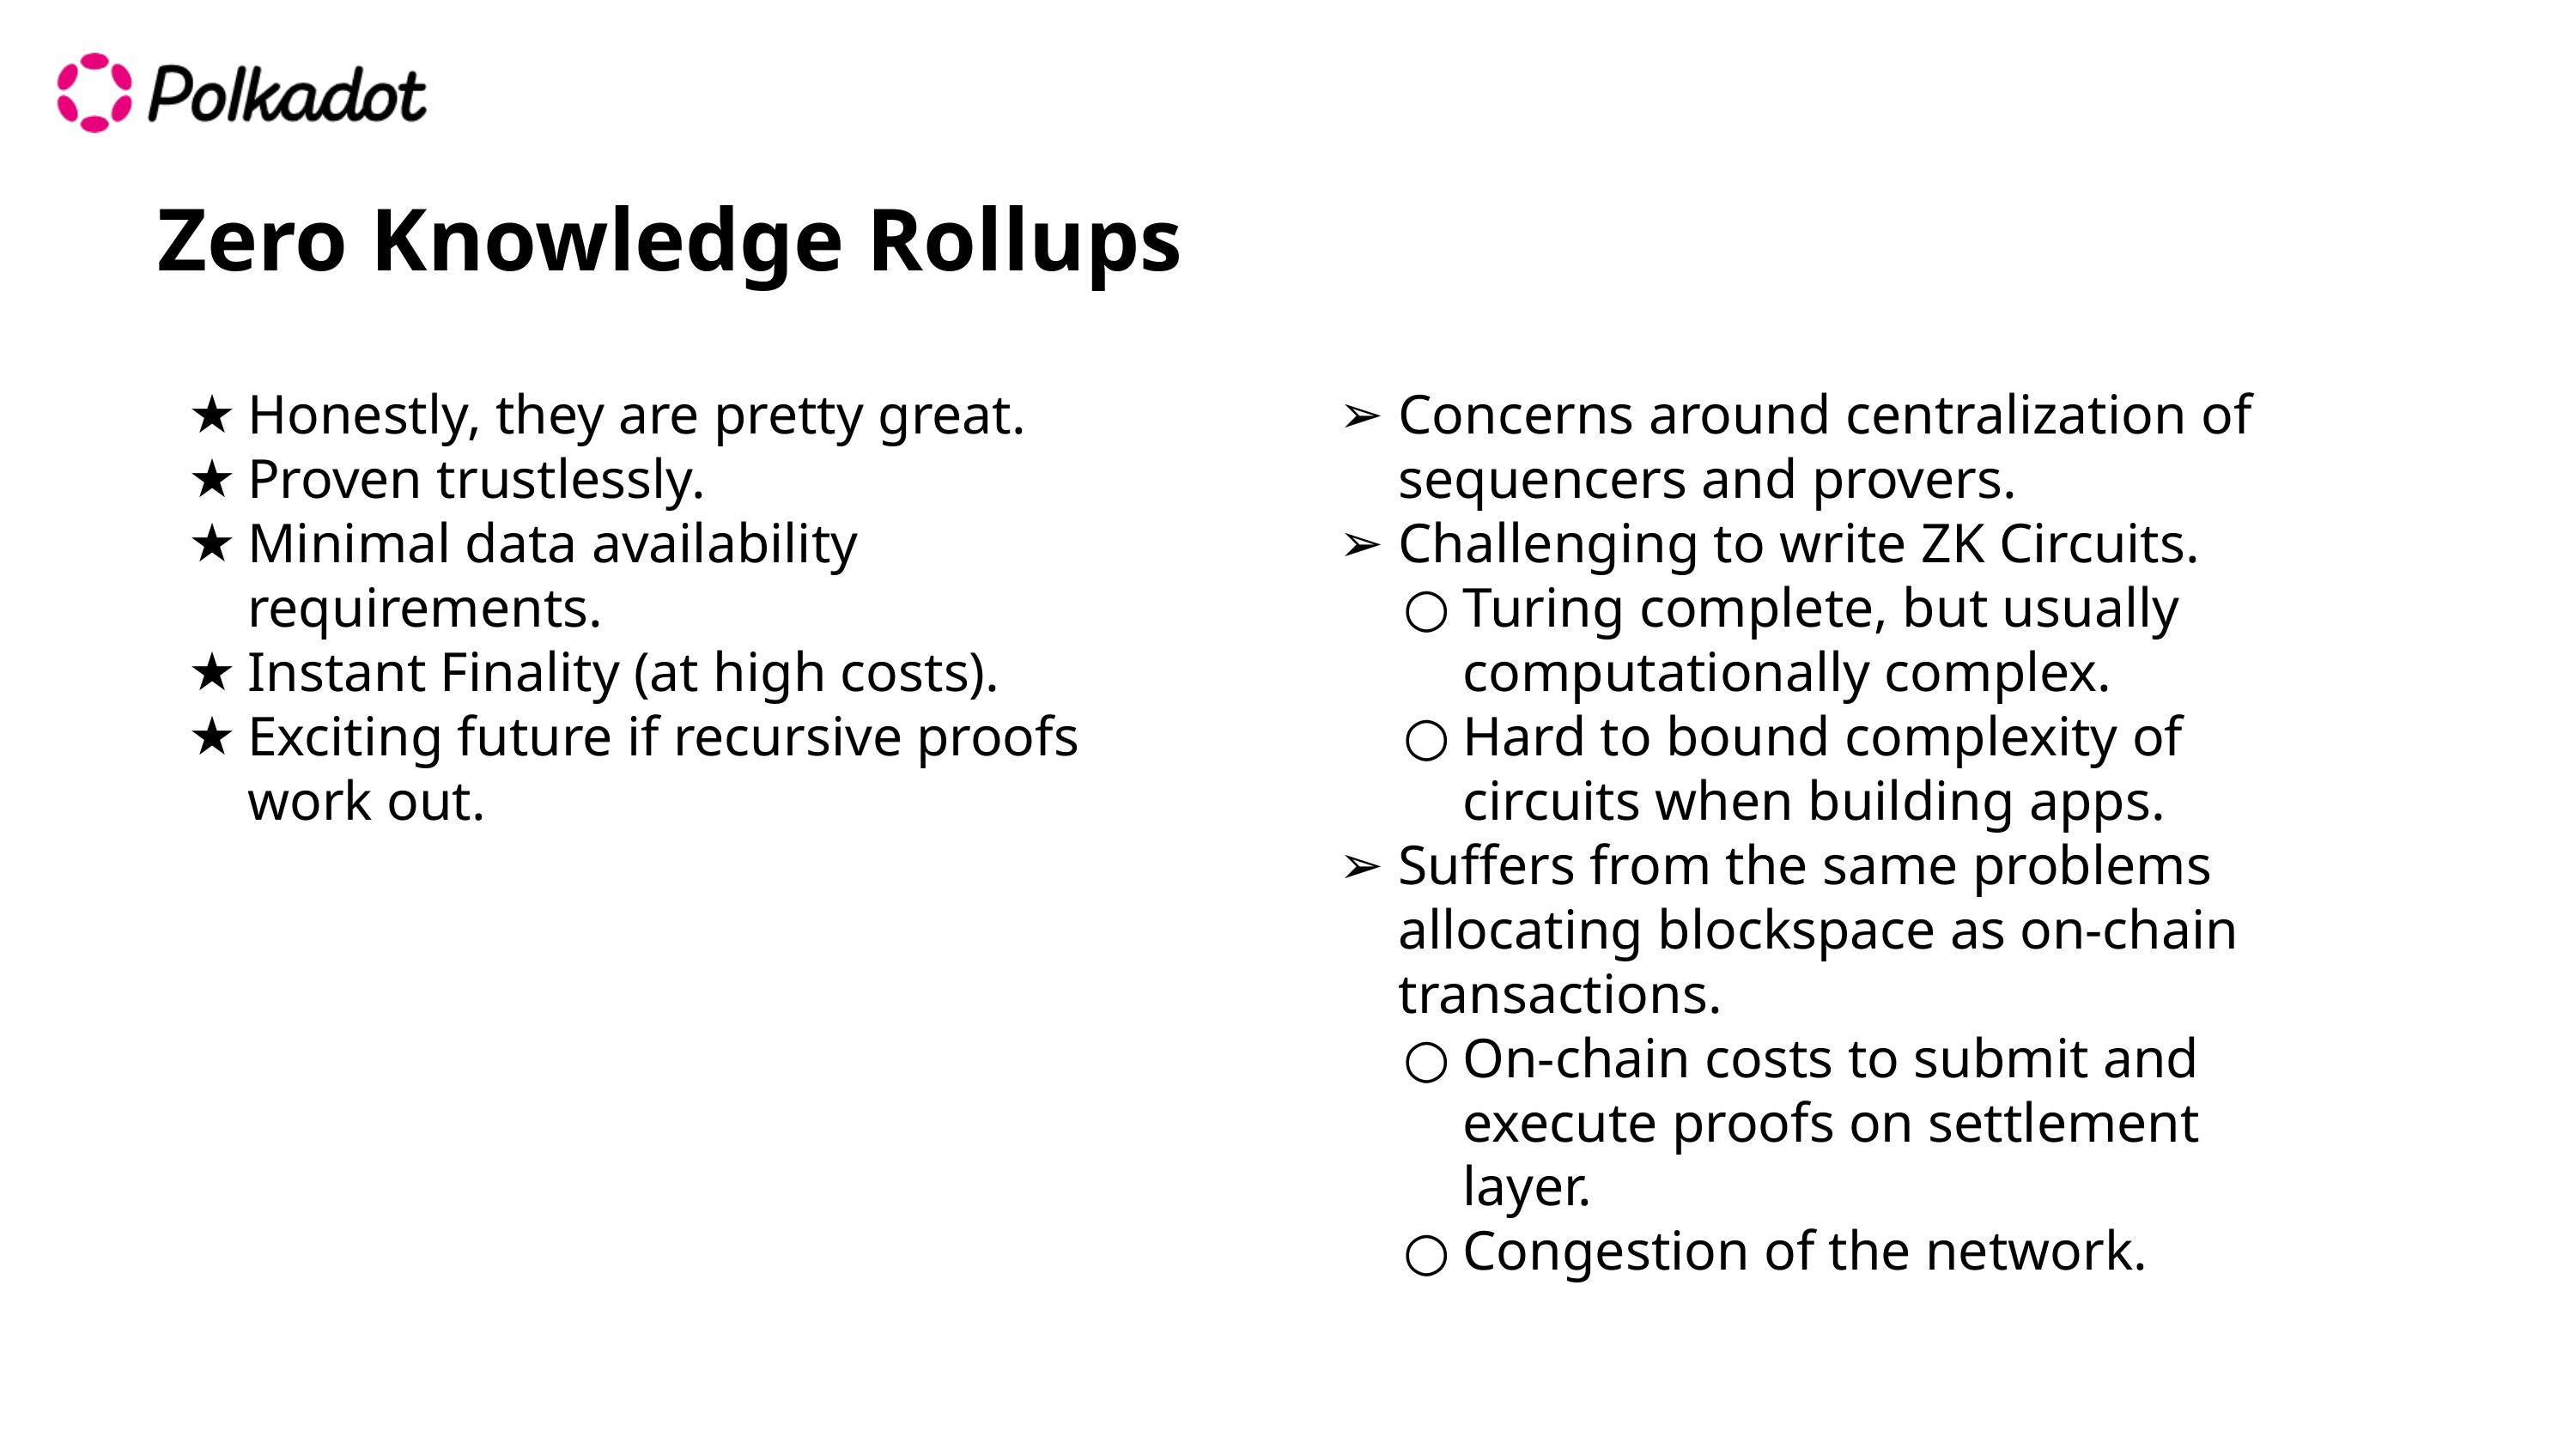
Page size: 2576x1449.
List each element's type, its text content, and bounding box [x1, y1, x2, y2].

text_box Zero Knowledge Rollups [157, 142, 2066, 355]
title Honestly, they are pretty great. Proven trustlessly. Minimal data availability requirements. Instant Finality (at high costs). Exciting future if recursive proofs work out. [157, 355, 1196, 1255]
picture [0, 0, 2576, 133]
title Concerns around centralization of sequencers and provers. Challenging to write ZK Circuits. Turing complete, but usually computationally complex. Hard to bound complexity of circuits when building apps. Suffers from the same problems allocating blockspace as on-chain transactions. On-chain costs to submit and execute proofs on settlement layer. Congestion of the network. [1308, 355, 2347, 1255]
